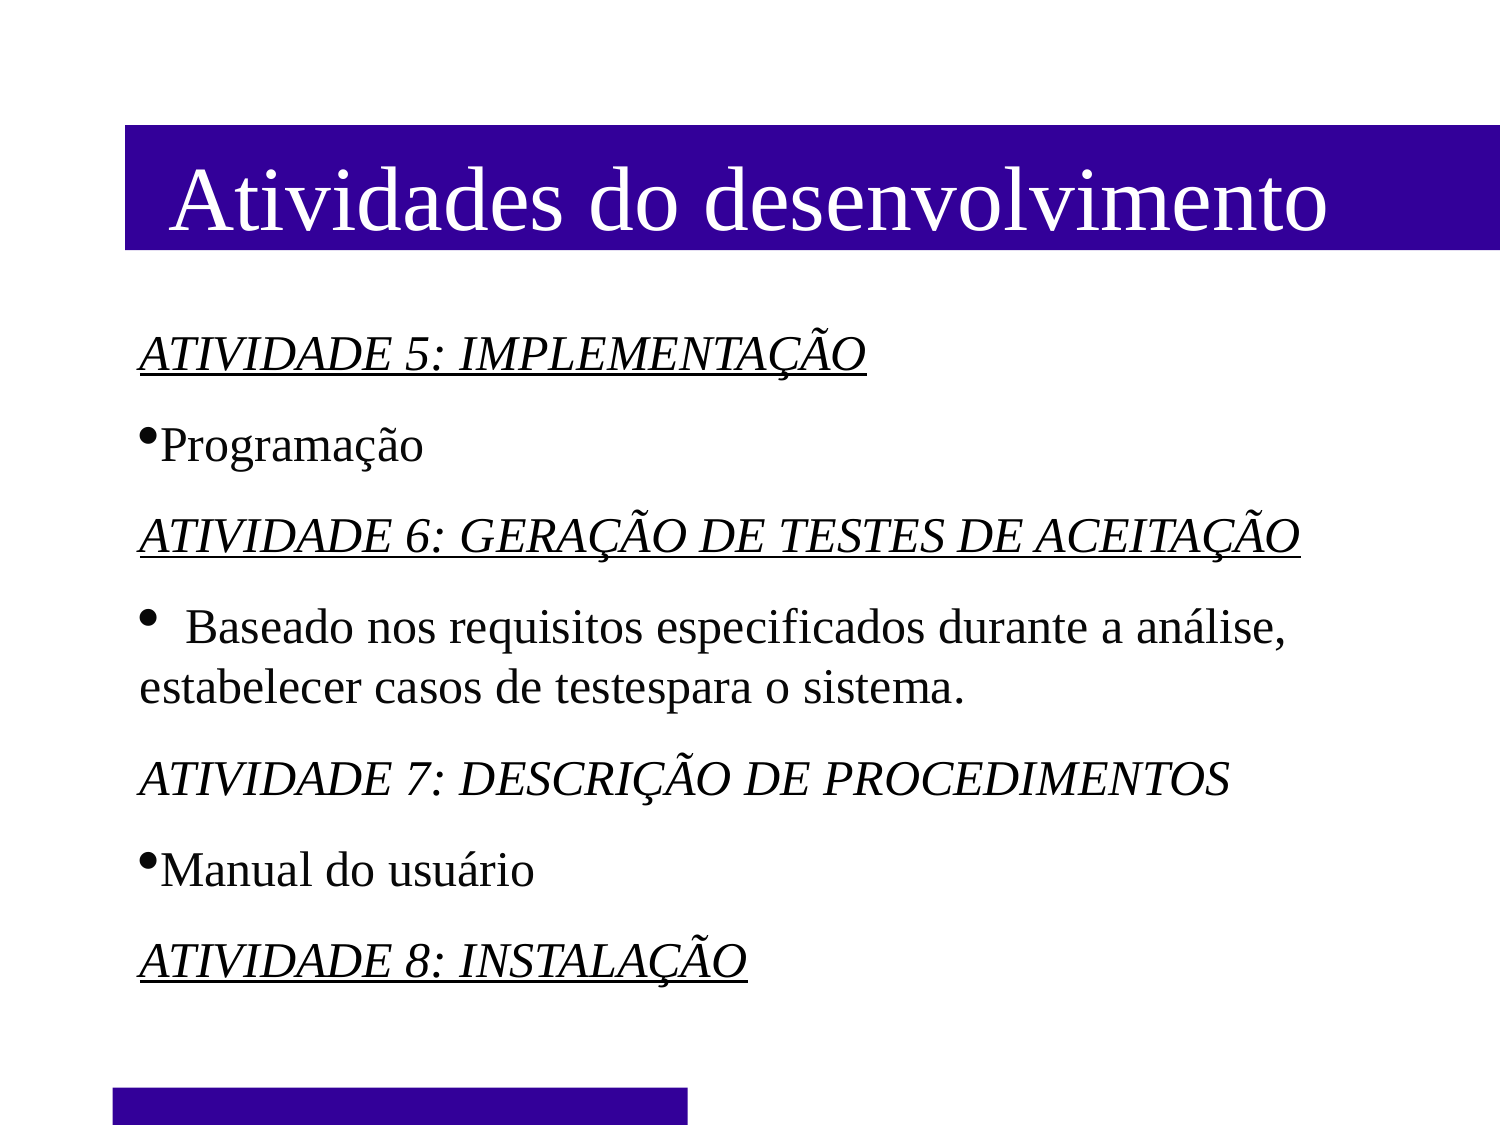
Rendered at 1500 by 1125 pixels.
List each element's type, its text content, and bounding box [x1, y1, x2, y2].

text_box Atividades do desenvolvimento [112, 99, 1388, 288]
text_box ATIVIDADE 5: IMPLEMENTAÇÃO Programação ATIVIDADE 6: GERAÇÃO DE TESTES DE ACEITAÇÃO Baseado nos requisitos especificados durante a análise, estabelecer casos de testespara o sistema. ATIVIDADE 7: DESCRIÇÃO DE PROCEDIMENTOS Manual do usuário ATIVIDADE 8: INSTALAÇÃO [125, 312, 1426, 996]
